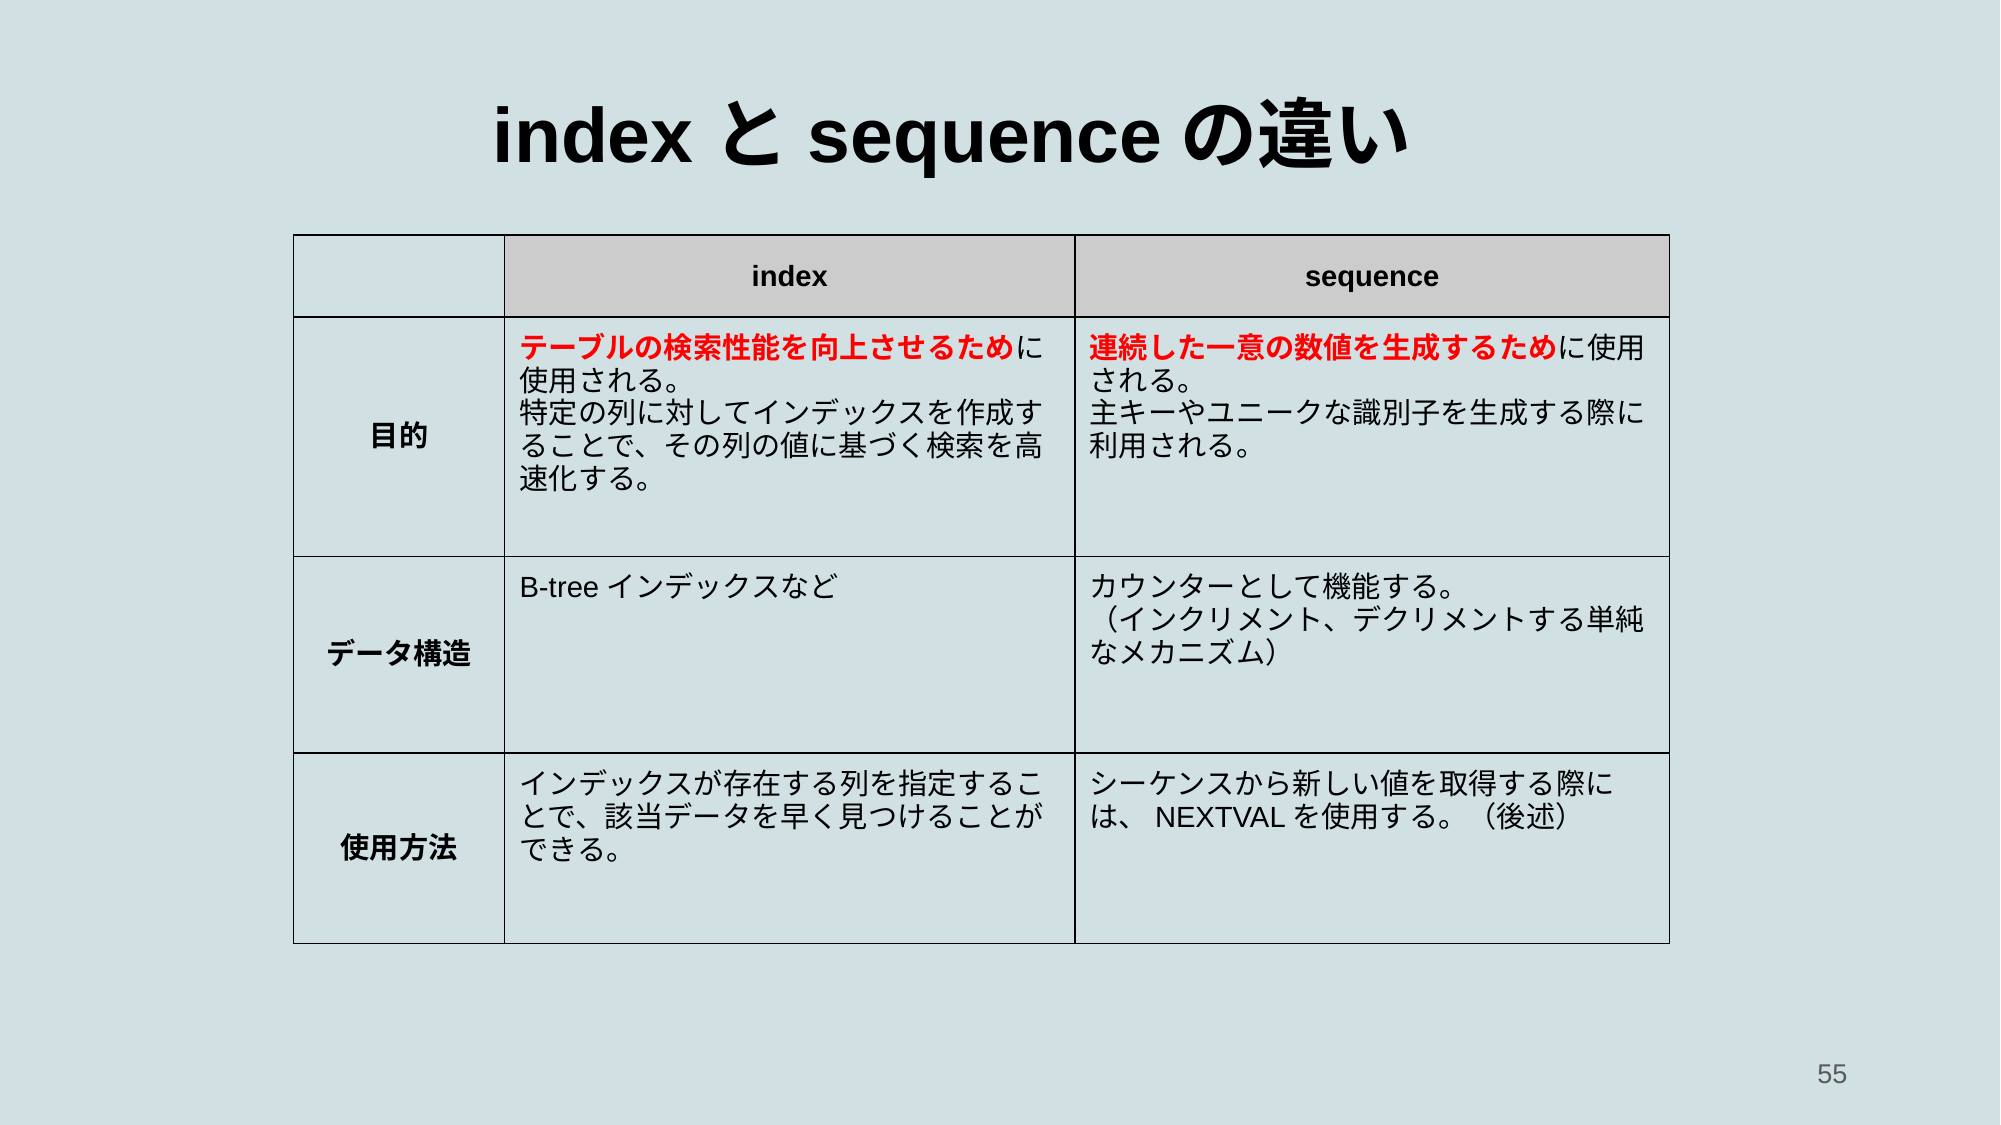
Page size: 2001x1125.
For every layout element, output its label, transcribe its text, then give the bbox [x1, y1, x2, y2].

table_cell データ構造 [294, 557, 504, 752]
table_cell B-treeインデックスなど [505, 557, 1074, 752]
table_cell カウンターとして機能する。 （インクリメント、デクリメントする単純なメカニズム） [1076, 557, 1669, 752]
title indexとsequenceの違い [477, 31, 1523, 234]
table_cell 使用方法 [294, 754, 504, 943]
table_cell 連続した一意の数値を生成するために使用される。 主キーやユニークな識別子を生成する際に利用される。 [1076, 318, 1669, 556]
table_cell インデックスが存在する列を指定することで、該当データを早く見つけることができる。 [505, 754, 1074, 943]
table_cell シーケンスから新しい値を取得する際には、NEXTVALを使用する。（後述） [1076, 754, 1669, 943]
table_header sequence [1076, 236, 1669, 316]
table_cell 目的 [294, 318, 504, 556]
table_header index [505, 236, 1074, 316]
table_cell テーブルの検索性能を向上させるために使用される。 特定の列に対してインデックスを作成することで、その列の値に基づく検索を高速化する。 [505, 318, 1074, 556]
slide_number 55 [1412, 1042, 1863, 1103]
table_header [294, 236, 504, 316]
